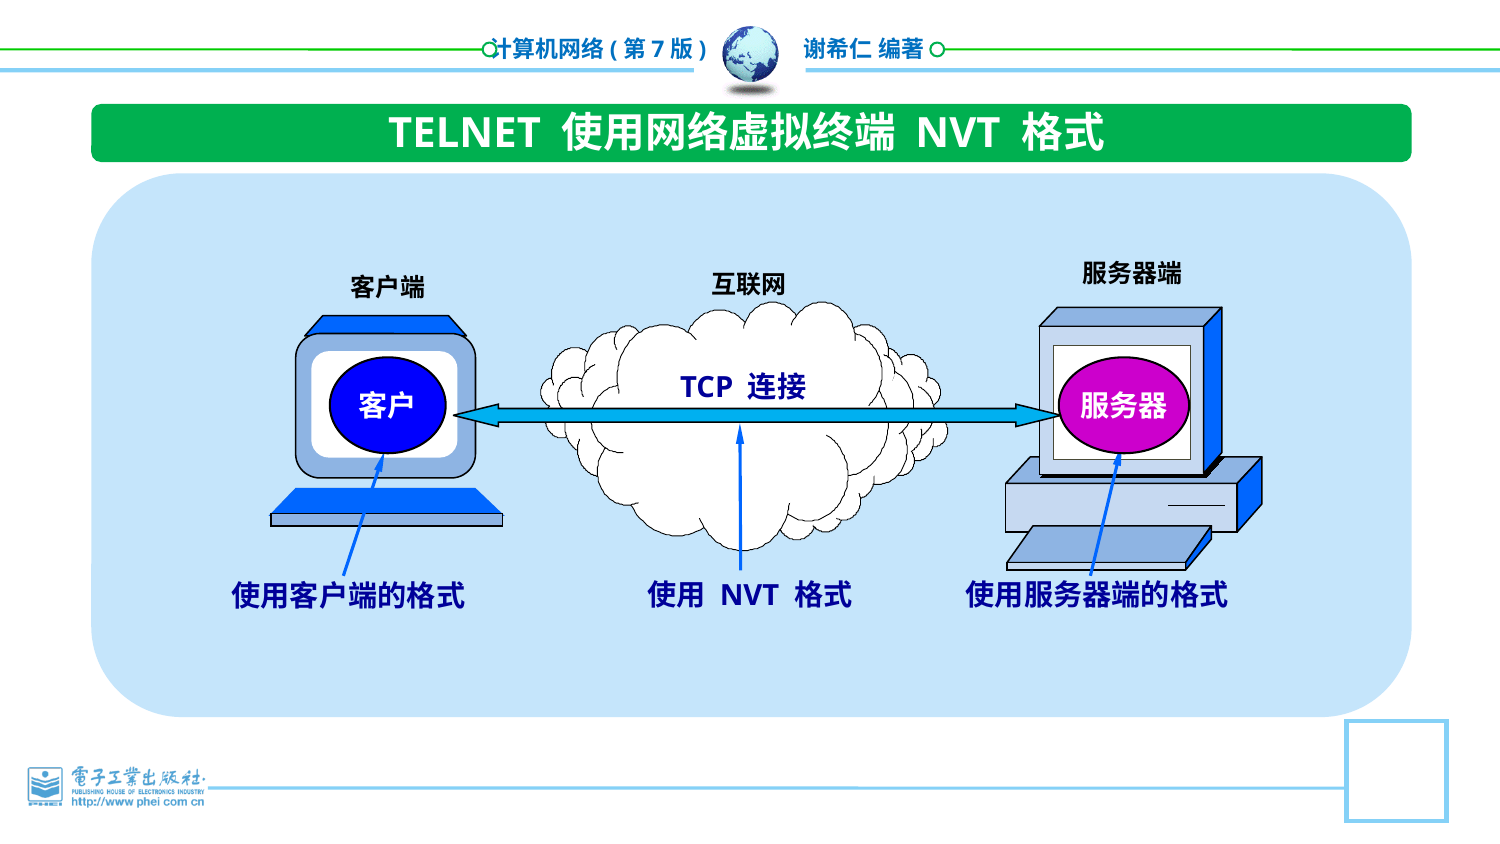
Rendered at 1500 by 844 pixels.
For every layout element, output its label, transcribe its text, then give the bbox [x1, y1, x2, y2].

picture [720, 24, 780, 98]
text_box [1130, 103, 1412, 163]
text_box 使用客户端的格式 [203, 570, 319, 620]
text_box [268, 315, 319, 534]
text_box TELNET 使用网络虚拟终端 NVT 格式 [373, 98, 1130, 164]
text_box [91, 103, 373, 163]
picture [23, 764, 208, 809]
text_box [1246, 305, 1265, 574]
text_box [325, 249, 1243, 620]
text_box [89, 171, 1414, 720]
